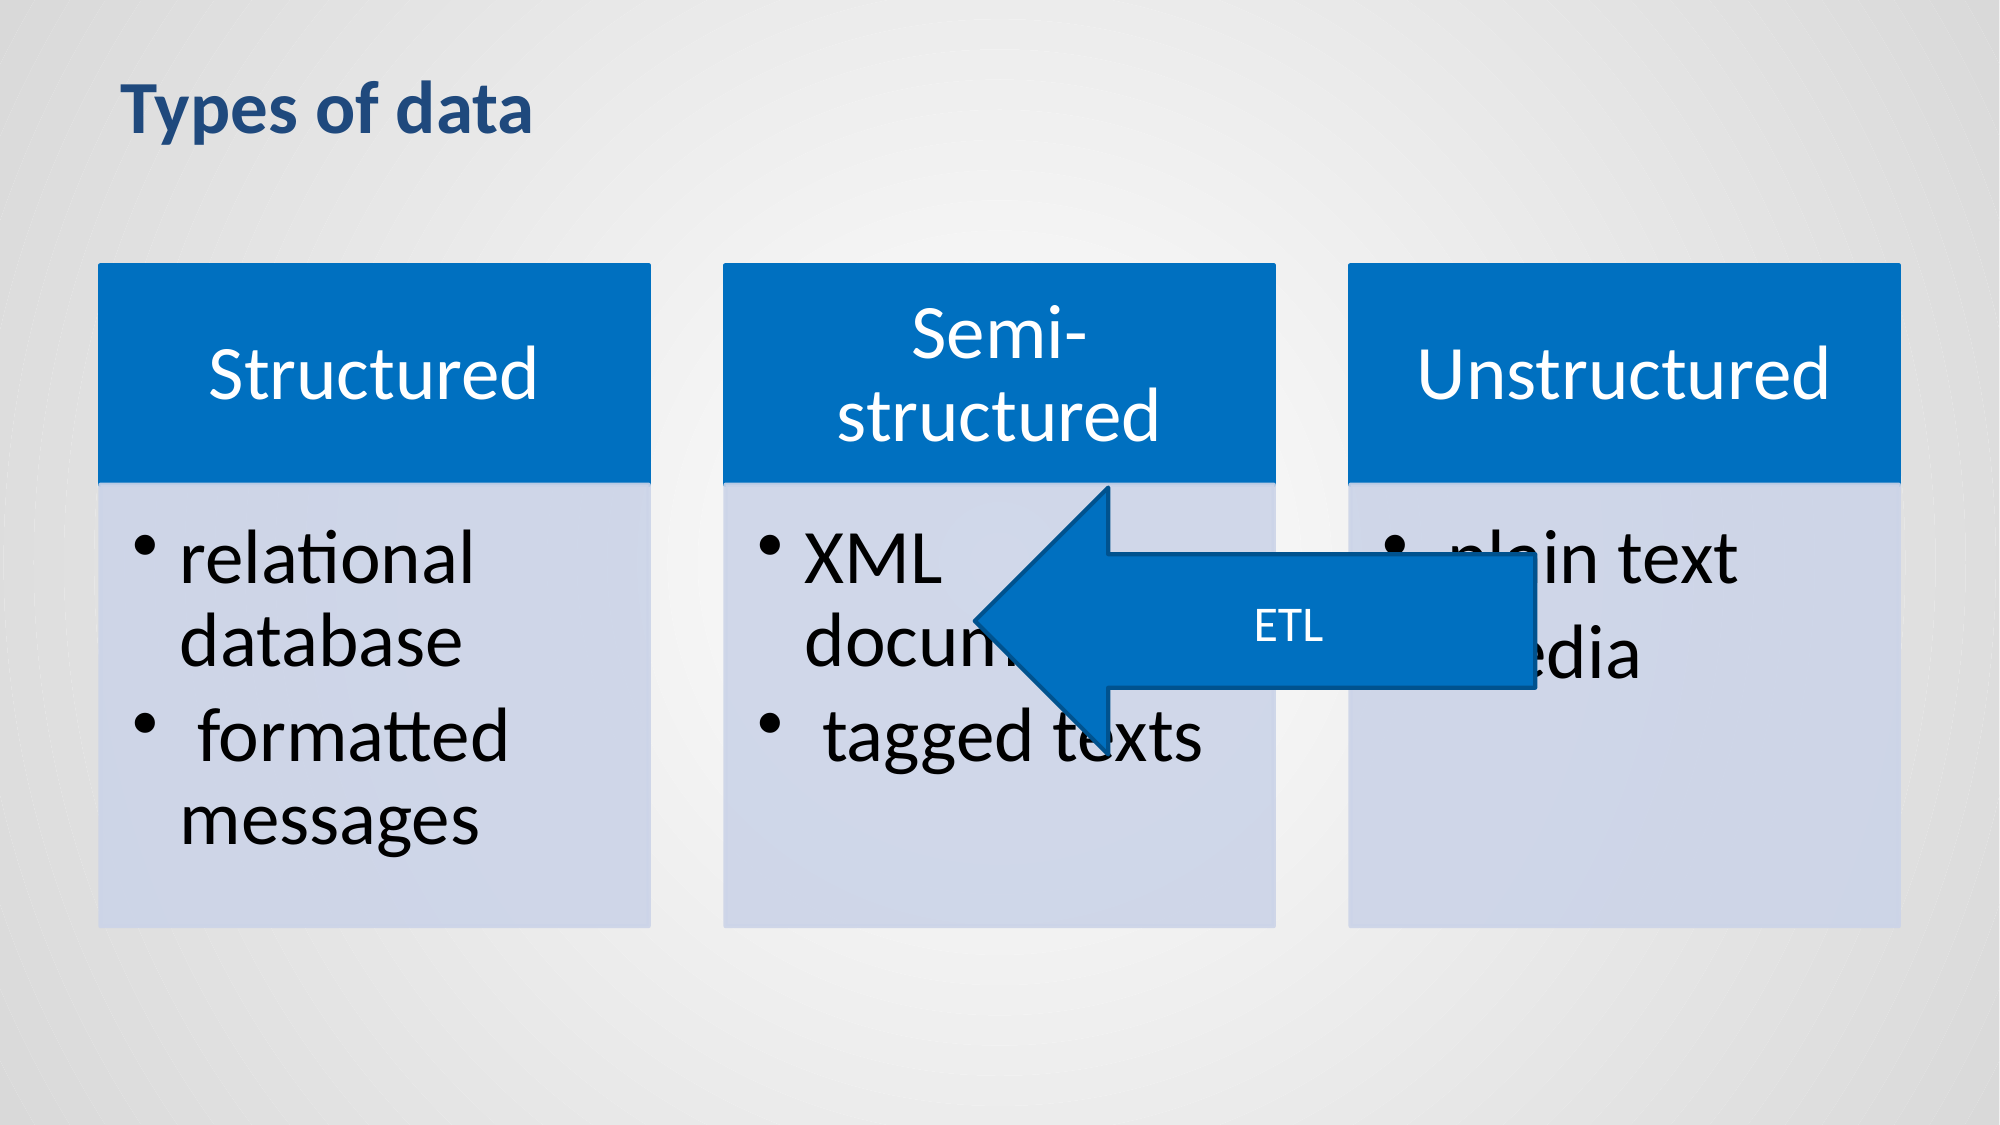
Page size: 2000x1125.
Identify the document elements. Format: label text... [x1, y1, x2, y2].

title Types of data [99, 45, 1900, 162]
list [99, 186, 1900, 1006]
